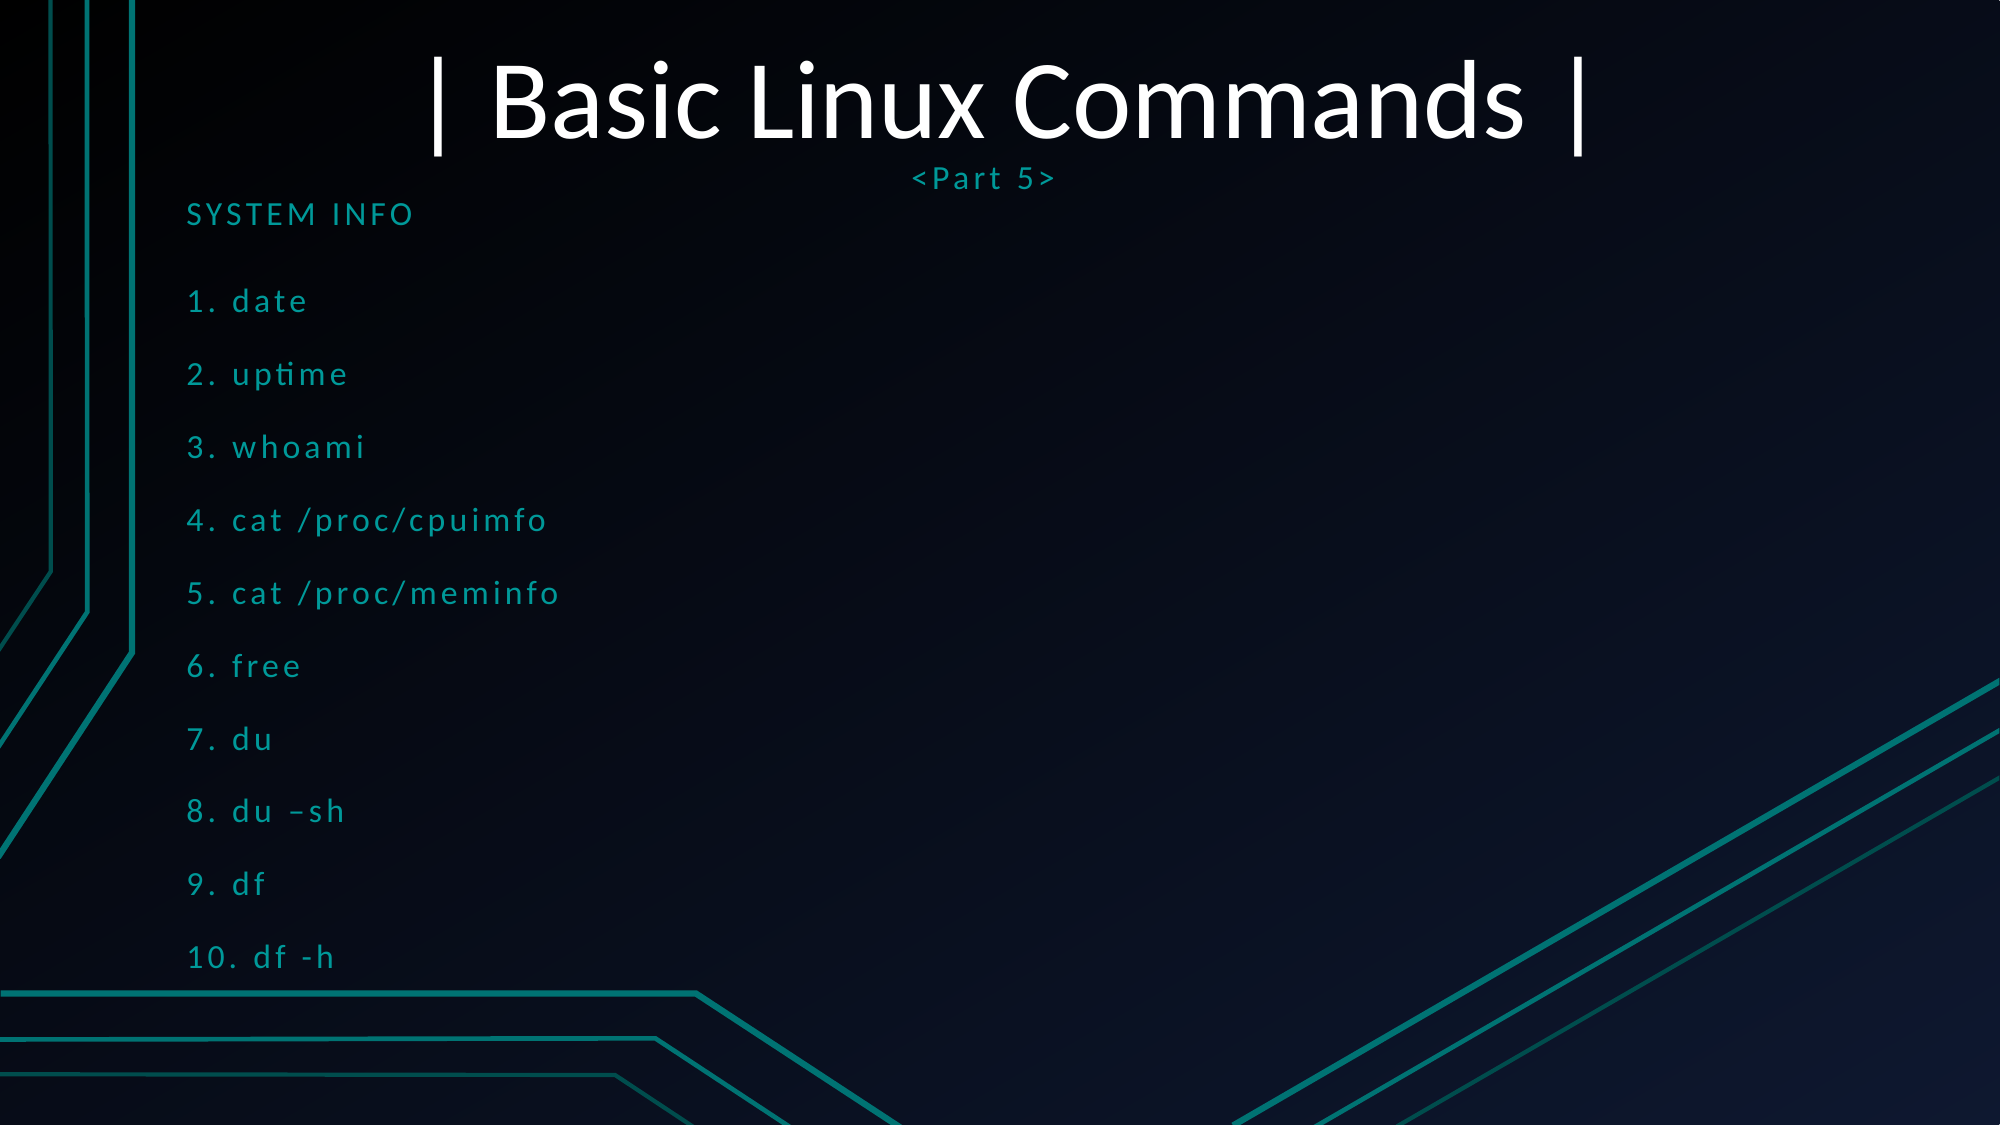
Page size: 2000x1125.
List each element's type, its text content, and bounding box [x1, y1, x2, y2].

title | Basic Linux Commands | [266, 23, 1700, 149]
subtitle <Part 5> SYSTEM INFO 1. date 2. uptime 3. whoami 4. cat /proc/cpuimfo 5. cat /proc/meminfo 6. free 7. du 8. du –sh 9. df 10. df -h [166, 149, 1800, 988]
